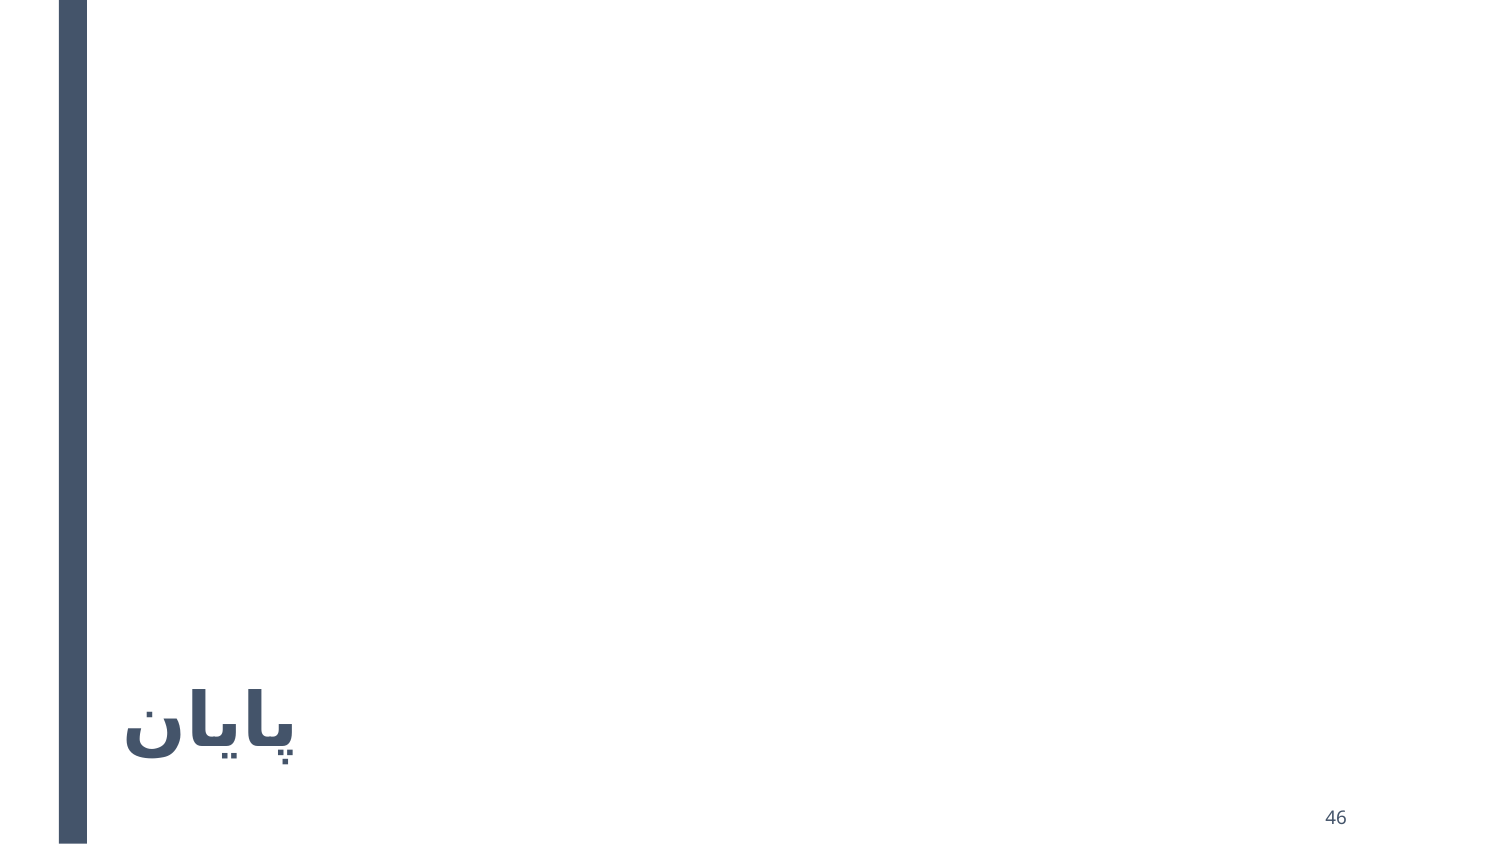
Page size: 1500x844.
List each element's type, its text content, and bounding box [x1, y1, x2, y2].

slide_number 46 [1165, 793, 1362, 844]
title پایان [87, 674, 1438, 816]
